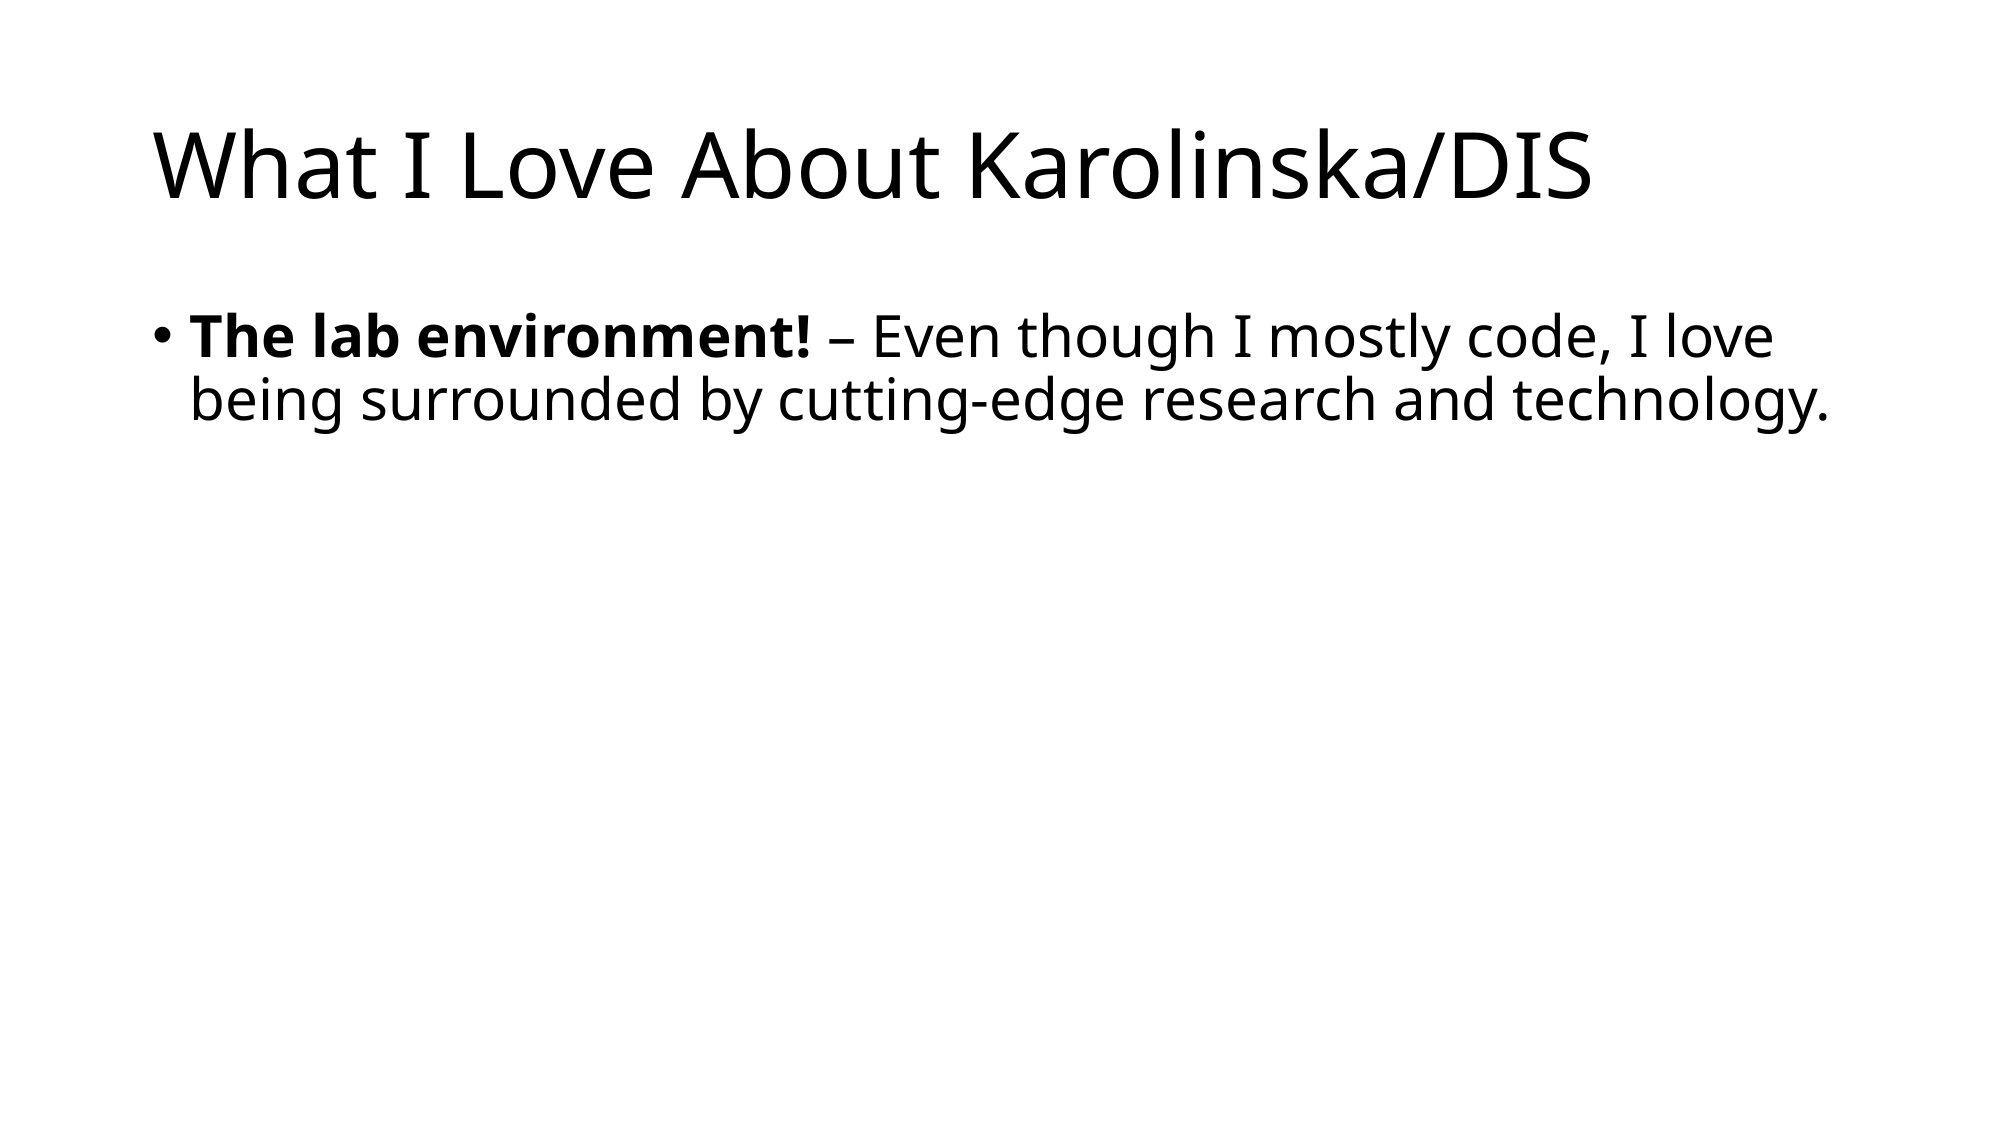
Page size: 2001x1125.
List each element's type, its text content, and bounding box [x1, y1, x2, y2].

list The lab environment! – Even though I mostly code, I love being surrounded by cutting-edge research and technology. [137, 299, 1863, 1014]
title What I Love About Karolinska/DIS [137, 59, 1863, 278]
